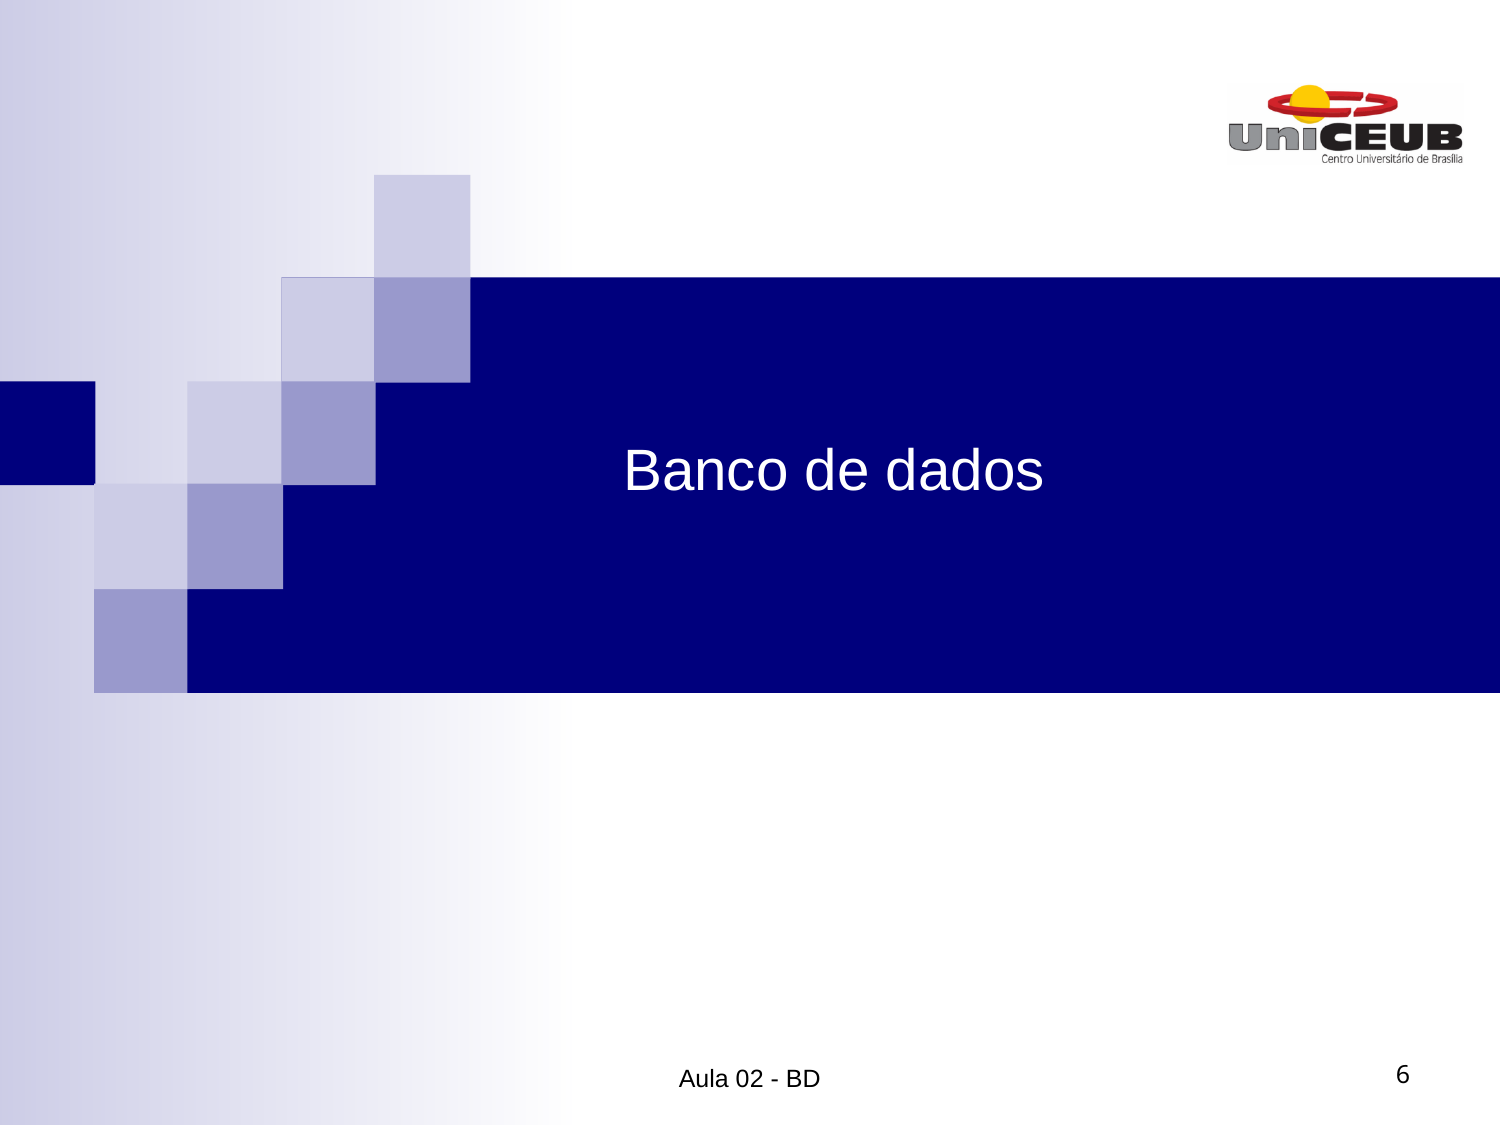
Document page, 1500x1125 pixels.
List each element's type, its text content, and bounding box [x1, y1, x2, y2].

title Banco de dados [608, 373, 1118, 561]
text_box 6 [1074, 1024, 1425, 1100]
text_box Aula 02 - BD [512, 1024, 988, 1100]
picture [1227, 83, 1464, 165]
